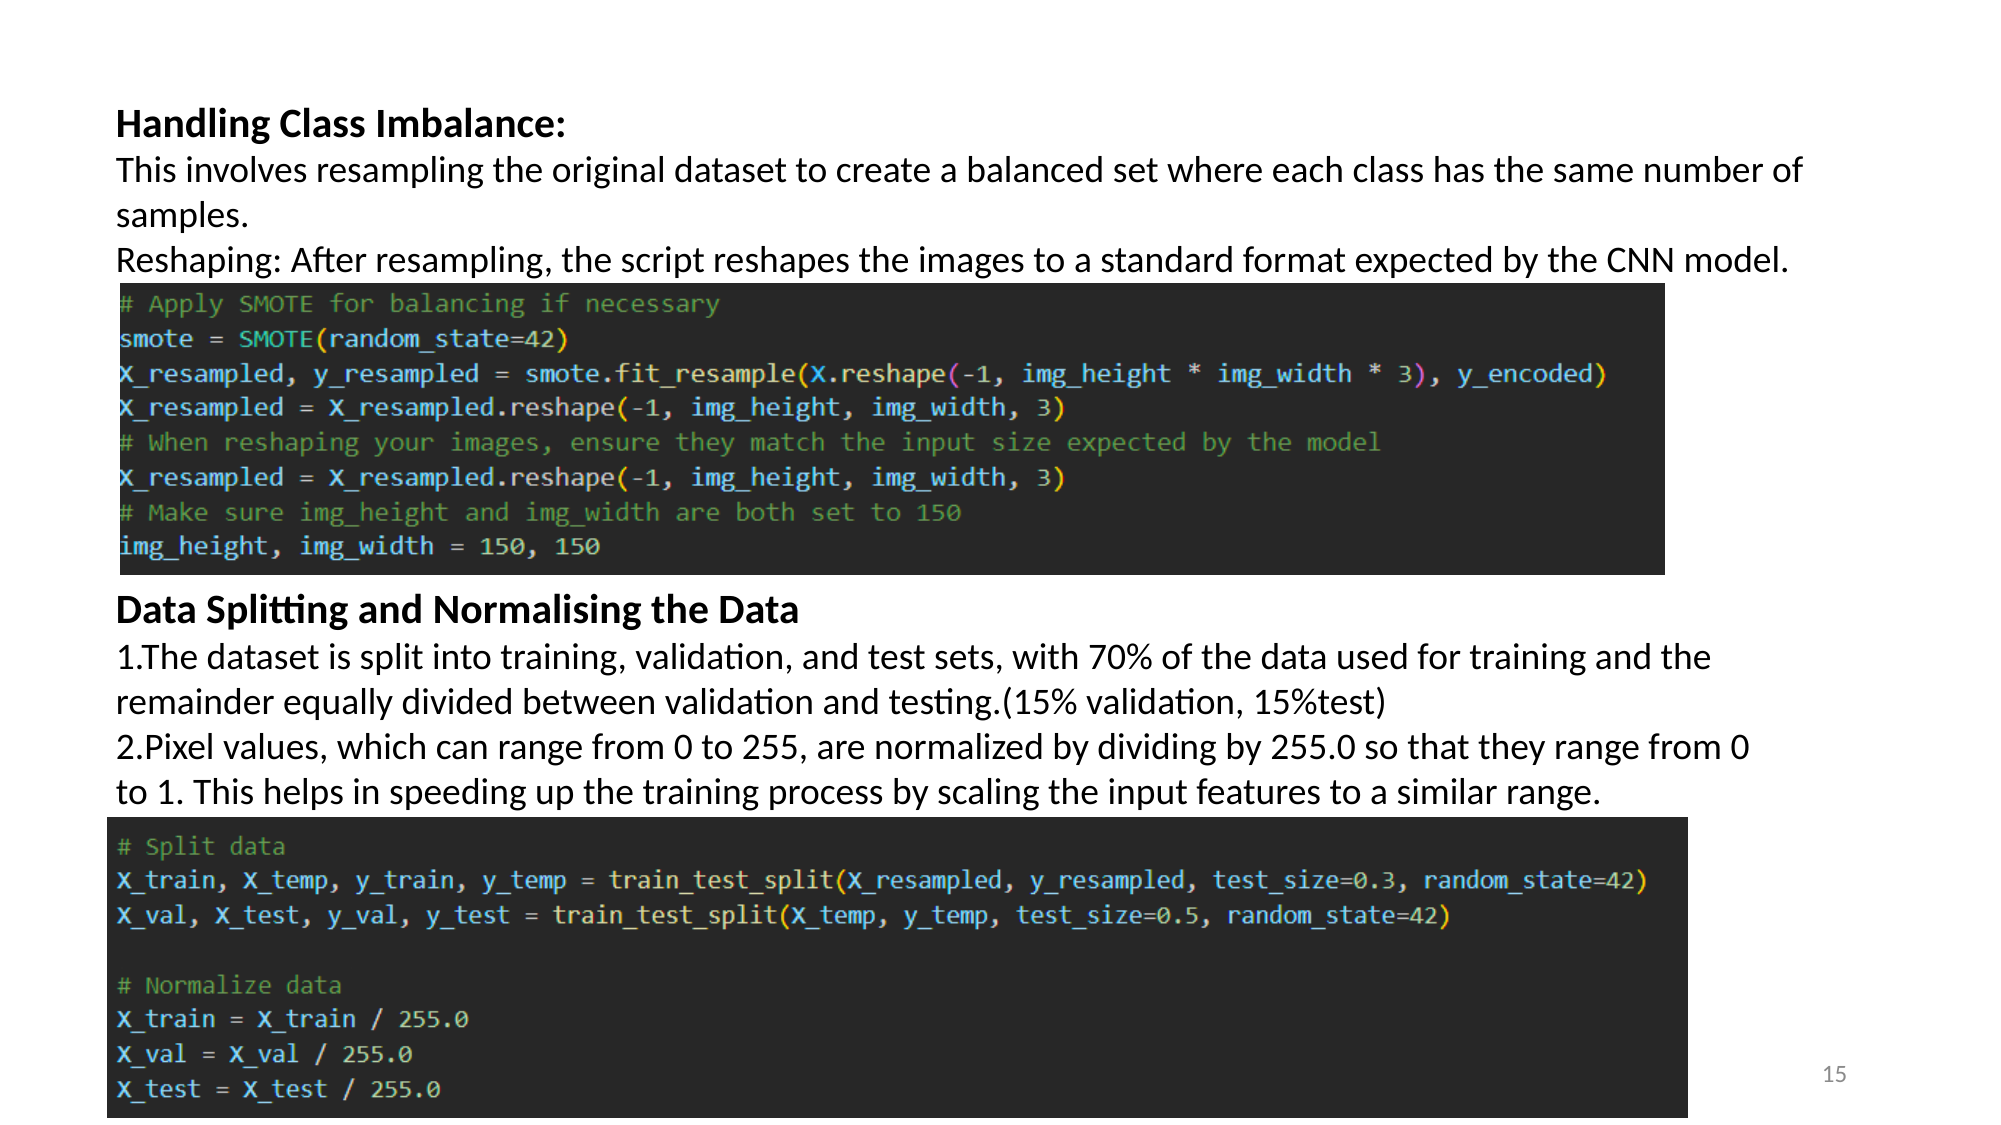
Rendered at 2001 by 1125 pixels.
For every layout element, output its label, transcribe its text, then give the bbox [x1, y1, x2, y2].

text_box Data Splitting and Normalising the Data 1.The dataset is split into training, validation, and test sets, with 70% of the data used for training and the remainder equally divided between validation and testing.(15% validation, 15%test) 2.Pixel values, which can range from 0 to 255, are normalized by dividing by 255.0 so that they range from 0 to 1. This helps in speeding up the training process by scaling the input features to a similar range. [101, 574, 1807, 820]
picture [107, 817, 1688, 1118]
picture [120, 283, 1665, 575]
text_box Handling Class Imbalance: This involves resampling the original dataset to create a balanced set where each class has the same number of samples. Reshaping: After resampling, the script reshapes the images to a standard format expected by the CNN model. [101, 88, 1899, 288]
slide_number 15 [1688, 1042, 1863, 1103]
